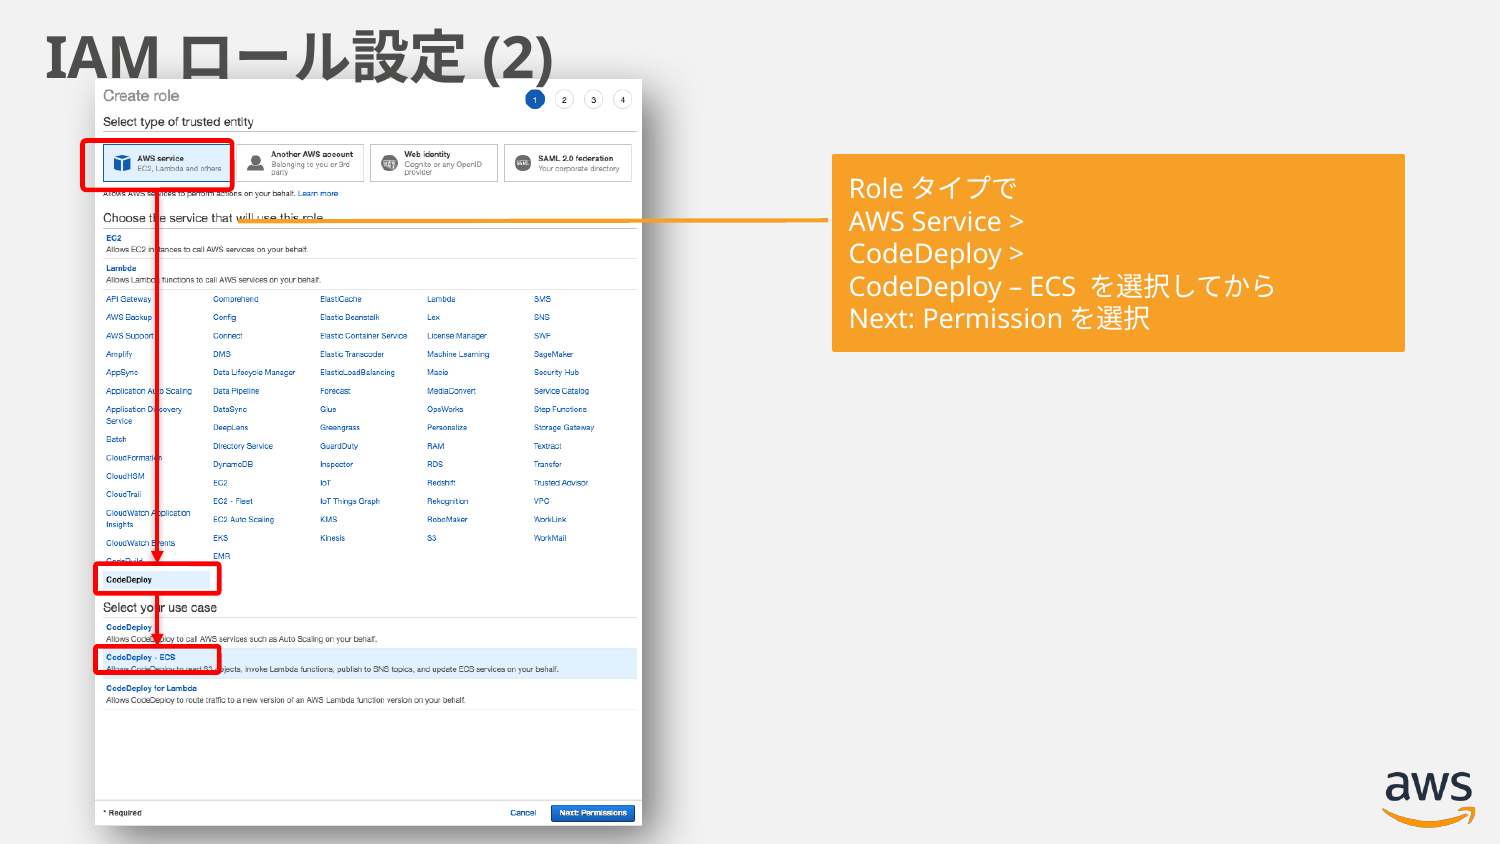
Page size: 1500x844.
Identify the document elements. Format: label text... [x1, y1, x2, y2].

picture [1381, 771, 1476, 828]
text_box [80, 138, 90, 192]
text_box Roleタイプで AWS Service > CodeDeploy > CodeDeploy – ECS を選択してから Next: Permissionを選択 [832, 154, 1405, 352]
picture [95, 78, 642, 826]
title IAMロール設定(2) [0, 0, 1500, 111]
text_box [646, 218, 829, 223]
